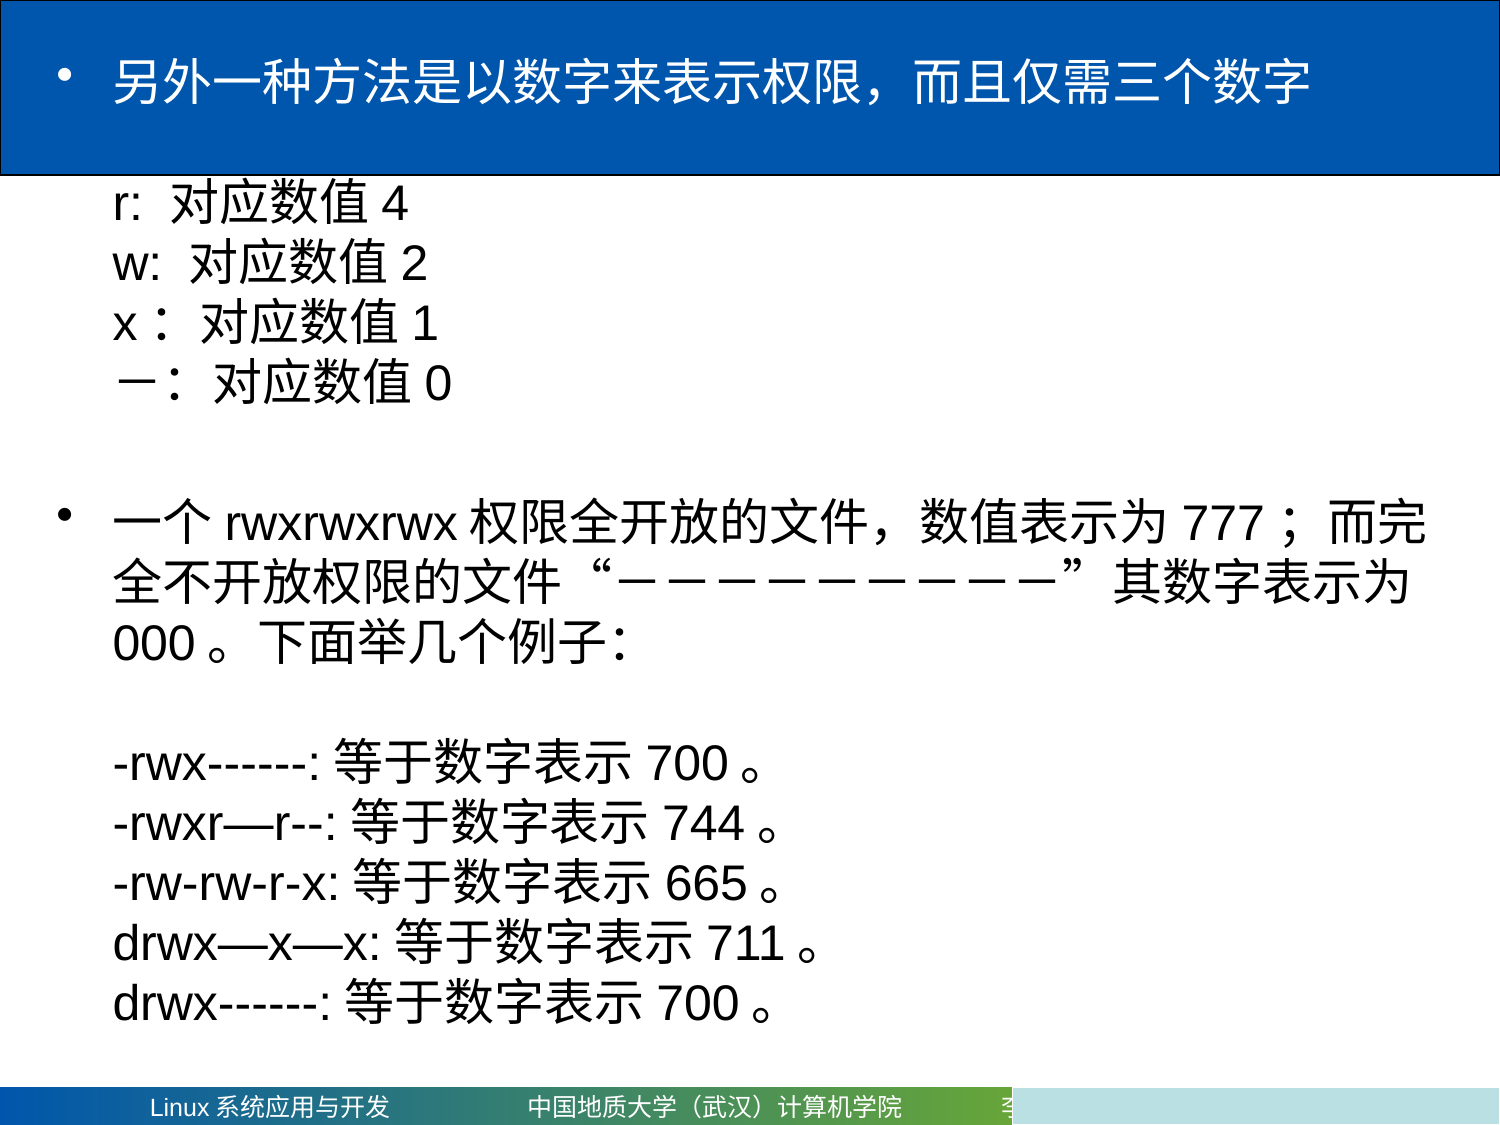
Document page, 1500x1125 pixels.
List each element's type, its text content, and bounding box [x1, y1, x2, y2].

list 另外一种方法是以数字来表示权限，而且仅需三个数字 r: 对应数值4 w: 对应数值2 x：对应数值1 －：对应数值0 一个rwxrwxrwx权限全开放的文件，数值表示为777；而完全不开放权限的文件“－－－－－－－－－”其数字表示为000。下面举几个例子： -rwx------:等于数字表示700。 -rwxr―r--:等于数字表示744。 -rw-rw-r-x:等于数字表示665。 drwx―x―x:等于数字表示711。 drwx------:等于数字表示700。 [41, 42, 1459, 718]
